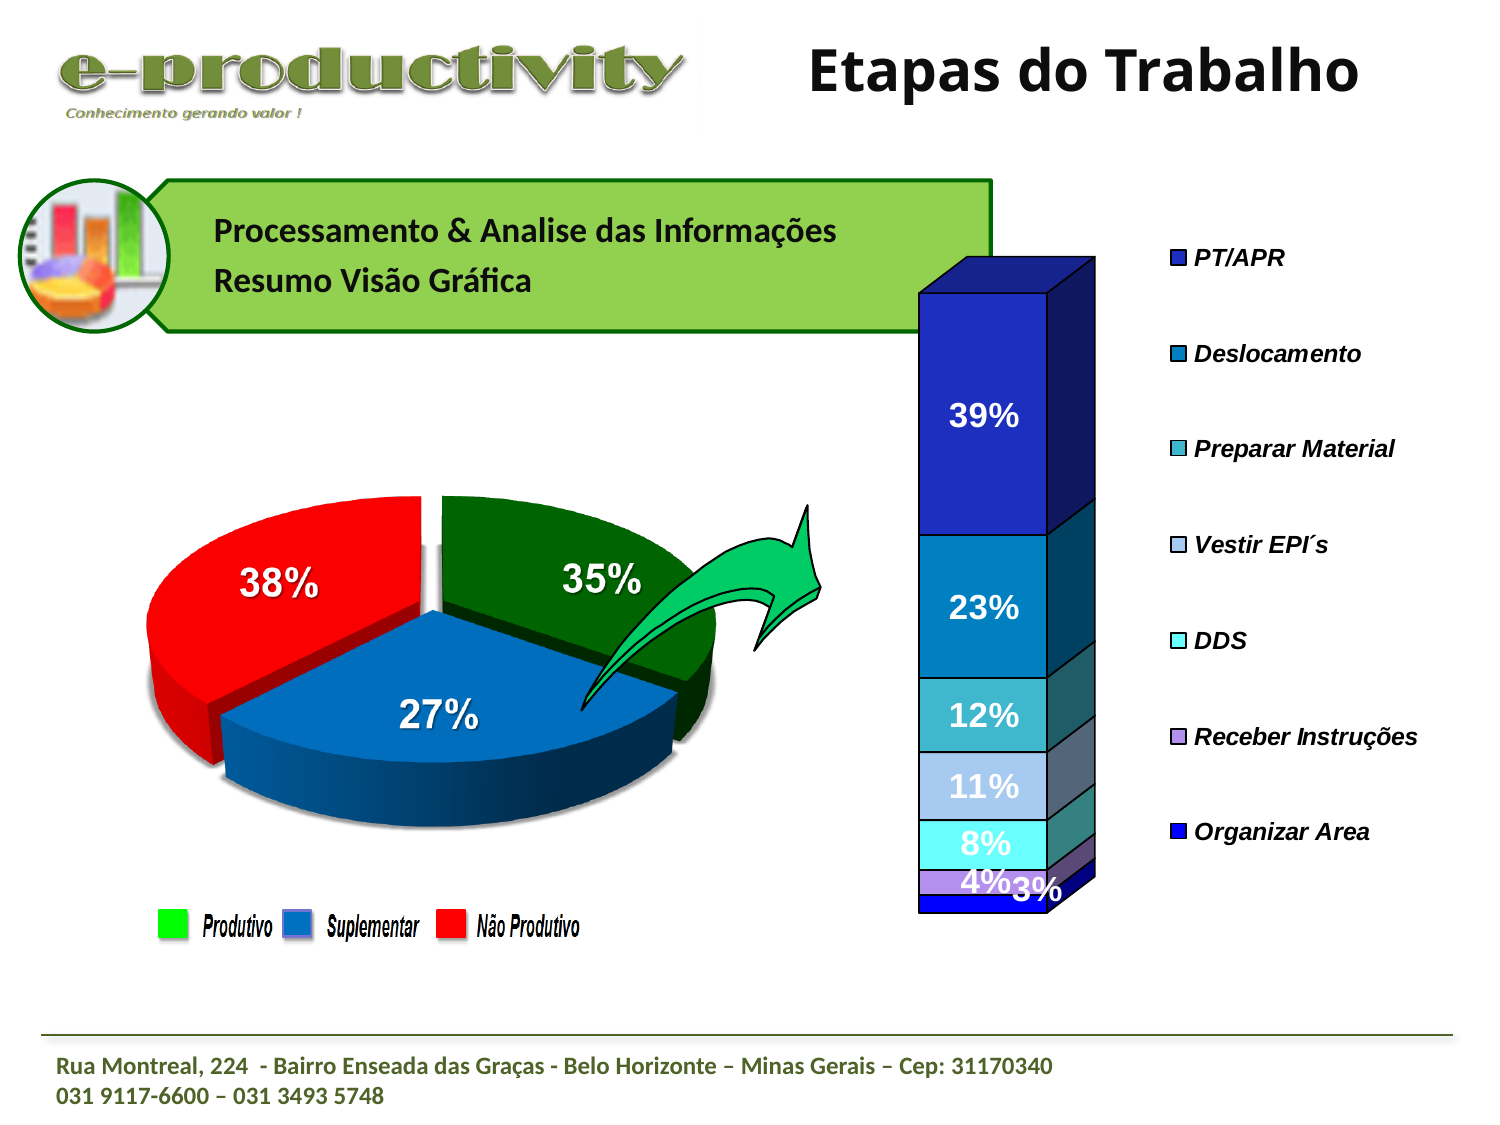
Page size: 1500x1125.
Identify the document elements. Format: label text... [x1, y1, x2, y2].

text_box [91, 180, 991, 332]
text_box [37, 439, 825, 893]
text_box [627, 477, 802, 756]
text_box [832, 196, 1490, 978]
text_box Etapas do Trabalho [733, 32, 1436, 102]
text_box [17, 178, 92, 334]
picture [155, 898, 595, 962]
text_box Rua Montreal, 224 - Bairro Enseada das Graças - Belo Horizonte – Minas Gerais – Cep: 31170340 031 9117-6600 – 031 3493 5748 [41, 1042, 1447, 1117]
picture [1, 6, 703, 150]
